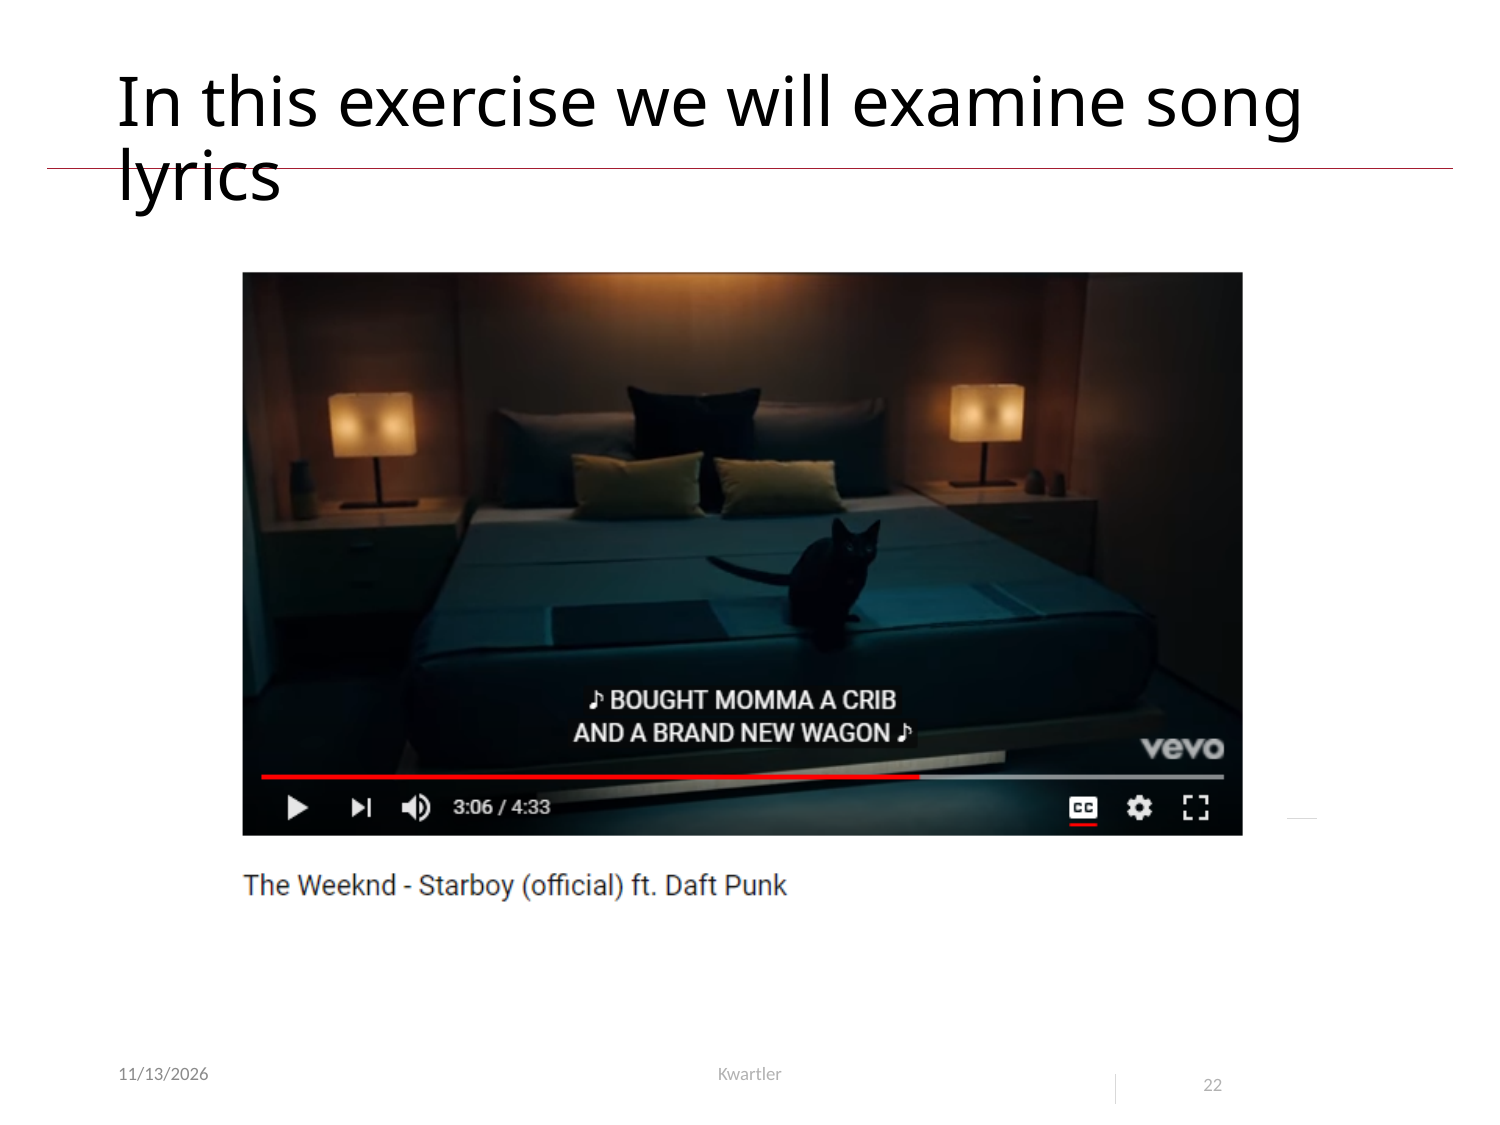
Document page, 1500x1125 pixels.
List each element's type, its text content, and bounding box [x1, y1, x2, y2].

picture [231, 260, 1268, 908]
title In this exercise we will examine song lyrics [103, 59, 1397, 157]
slide_number 22 [1188, 1042, 1330, 1103]
footer Kwartler [496, 1042, 1004, 1103]
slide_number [103, 1042, 441, 1103]
